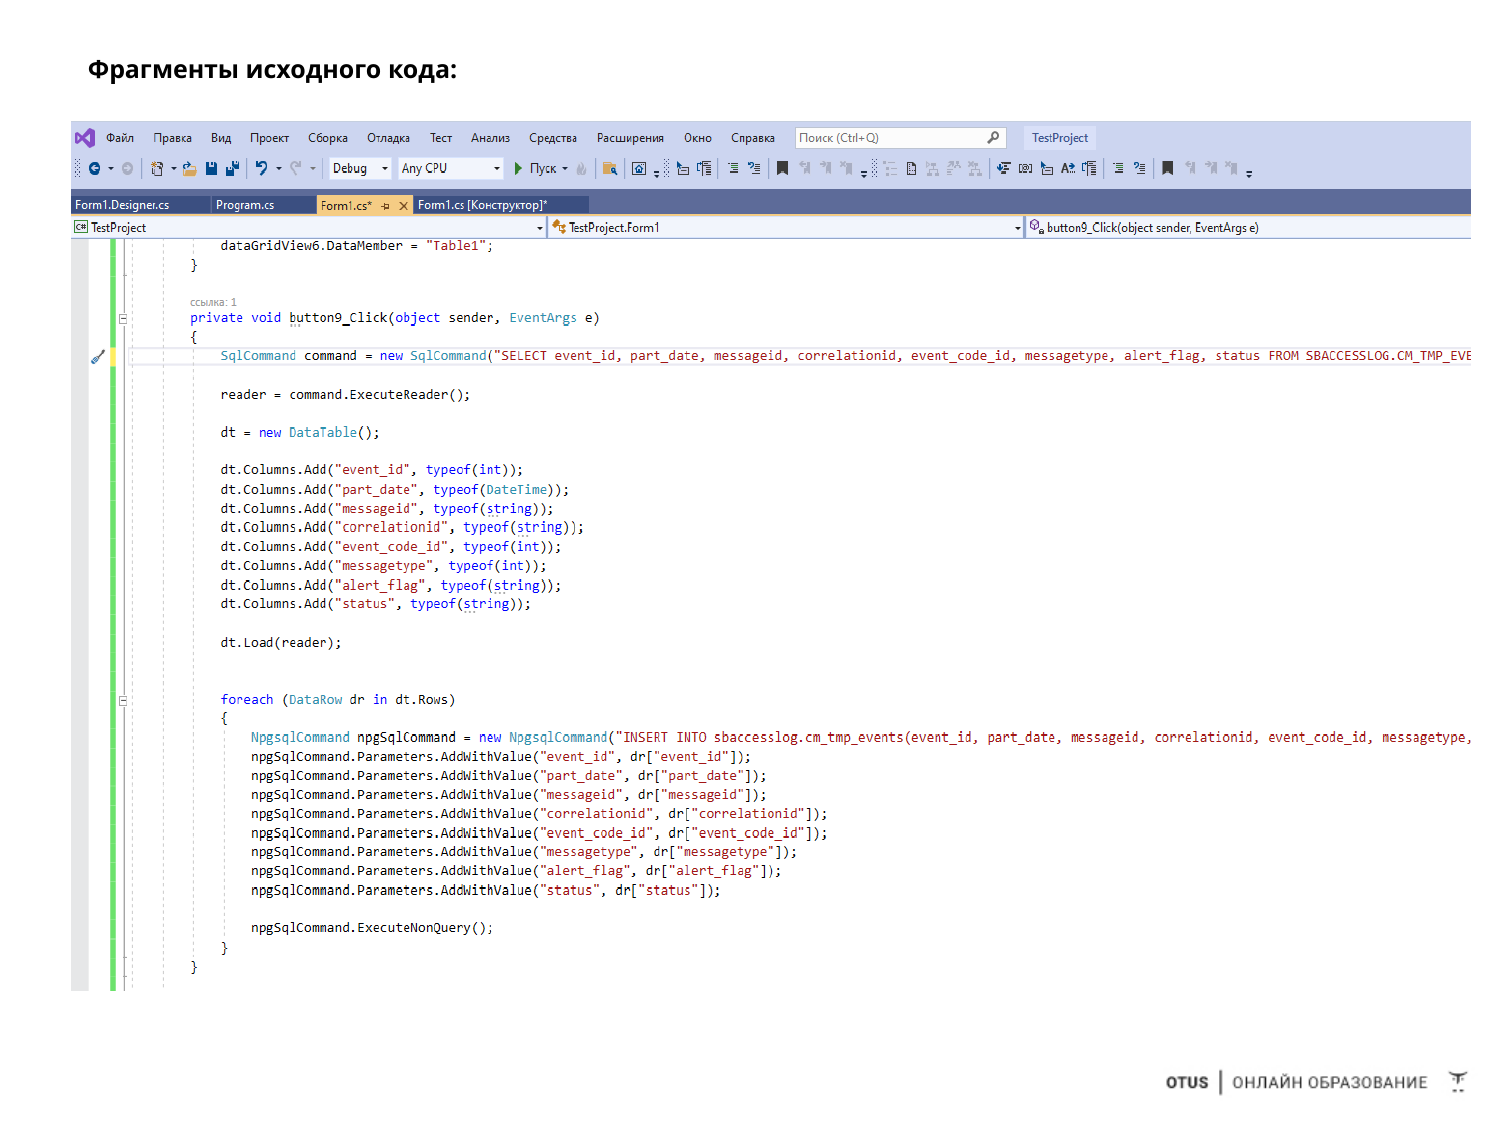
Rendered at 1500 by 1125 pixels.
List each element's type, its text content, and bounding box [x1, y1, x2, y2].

picture [0, 0, 1500, 1125]
title Фрагменты исходного кода: [72, 36, 1375, 101]
